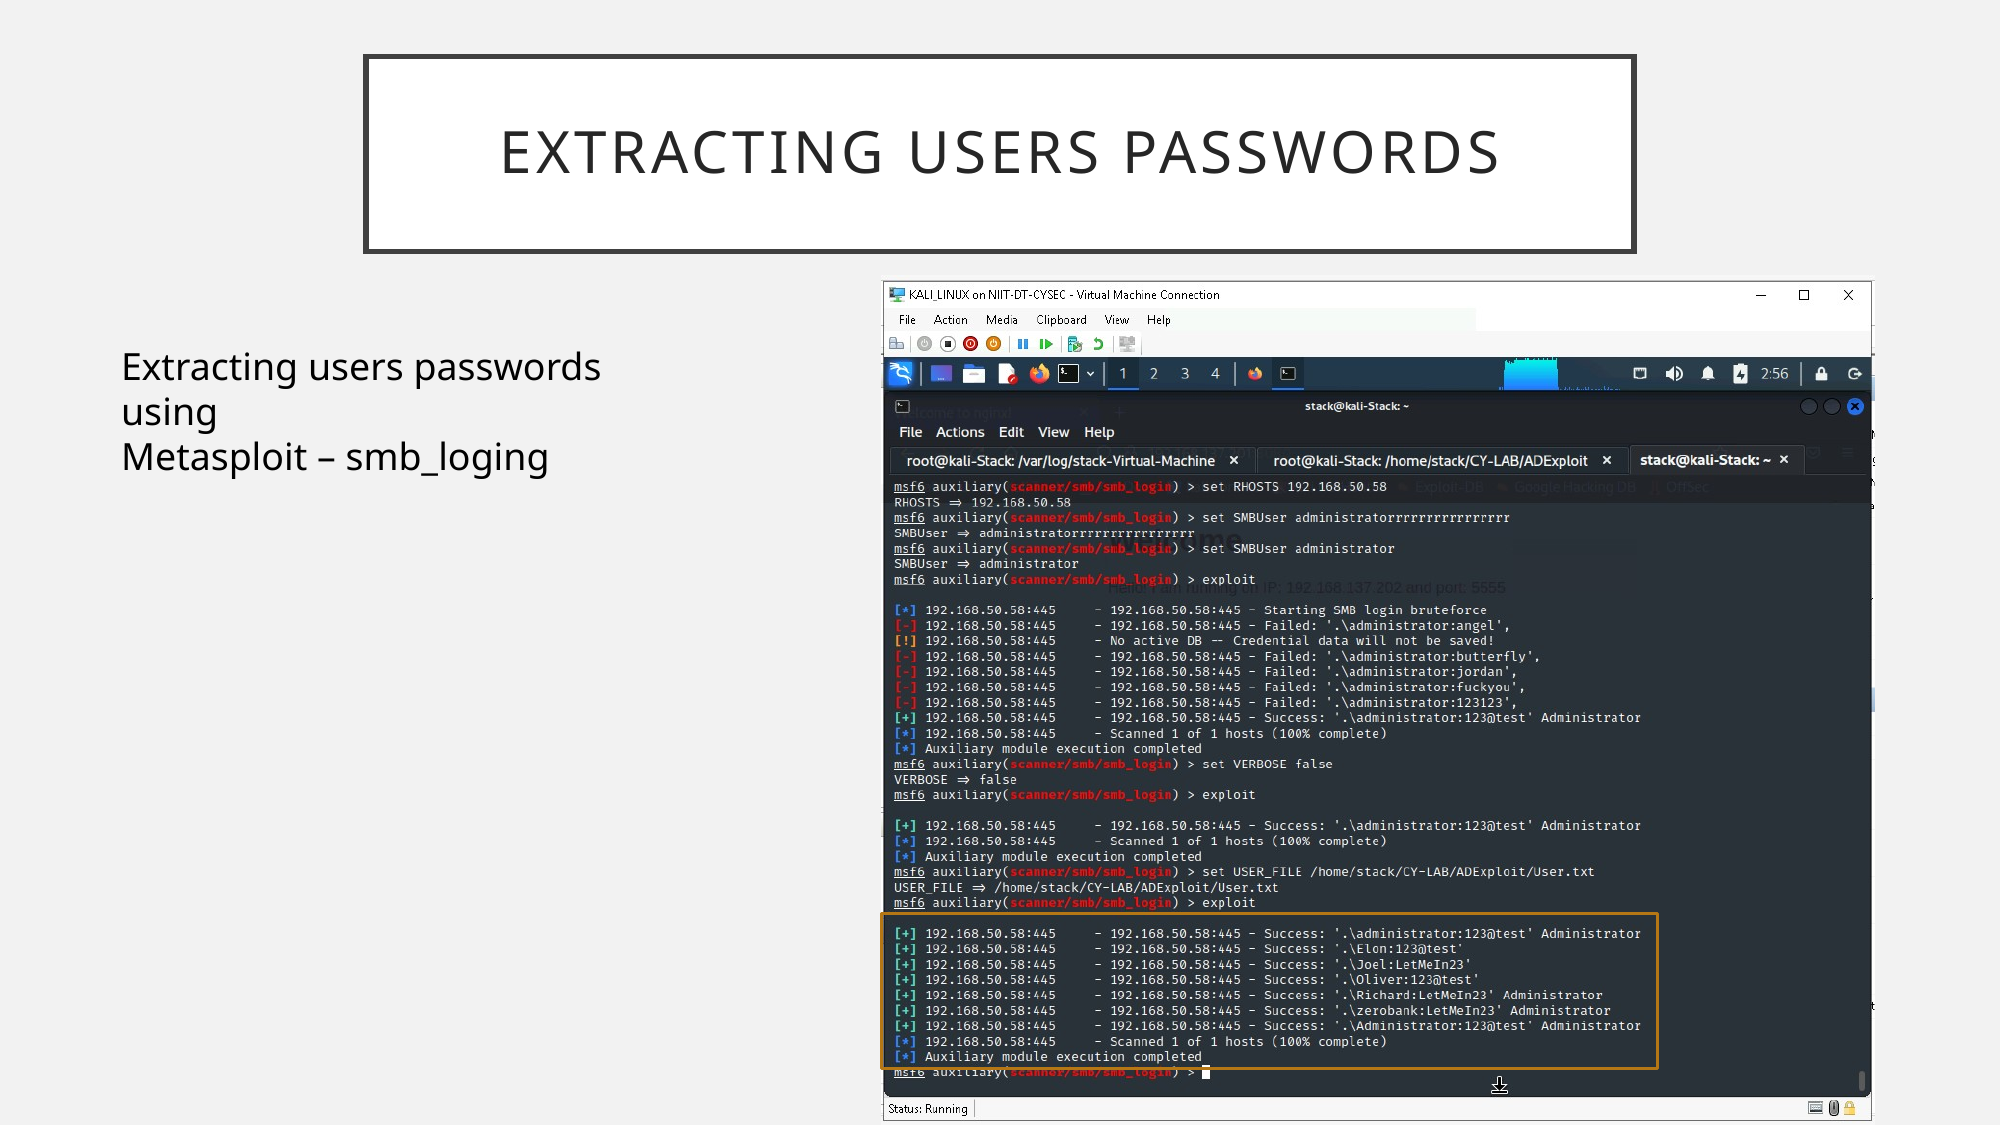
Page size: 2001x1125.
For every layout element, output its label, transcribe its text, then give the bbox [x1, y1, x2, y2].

title EXTRACTING USERS PASSWORDS [363, 54, 1637, 254]
text_box Extracting users passwords using Metasploit – smb_loging [106, 335, 652, 486]
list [881, 275, 1875, 1125]
